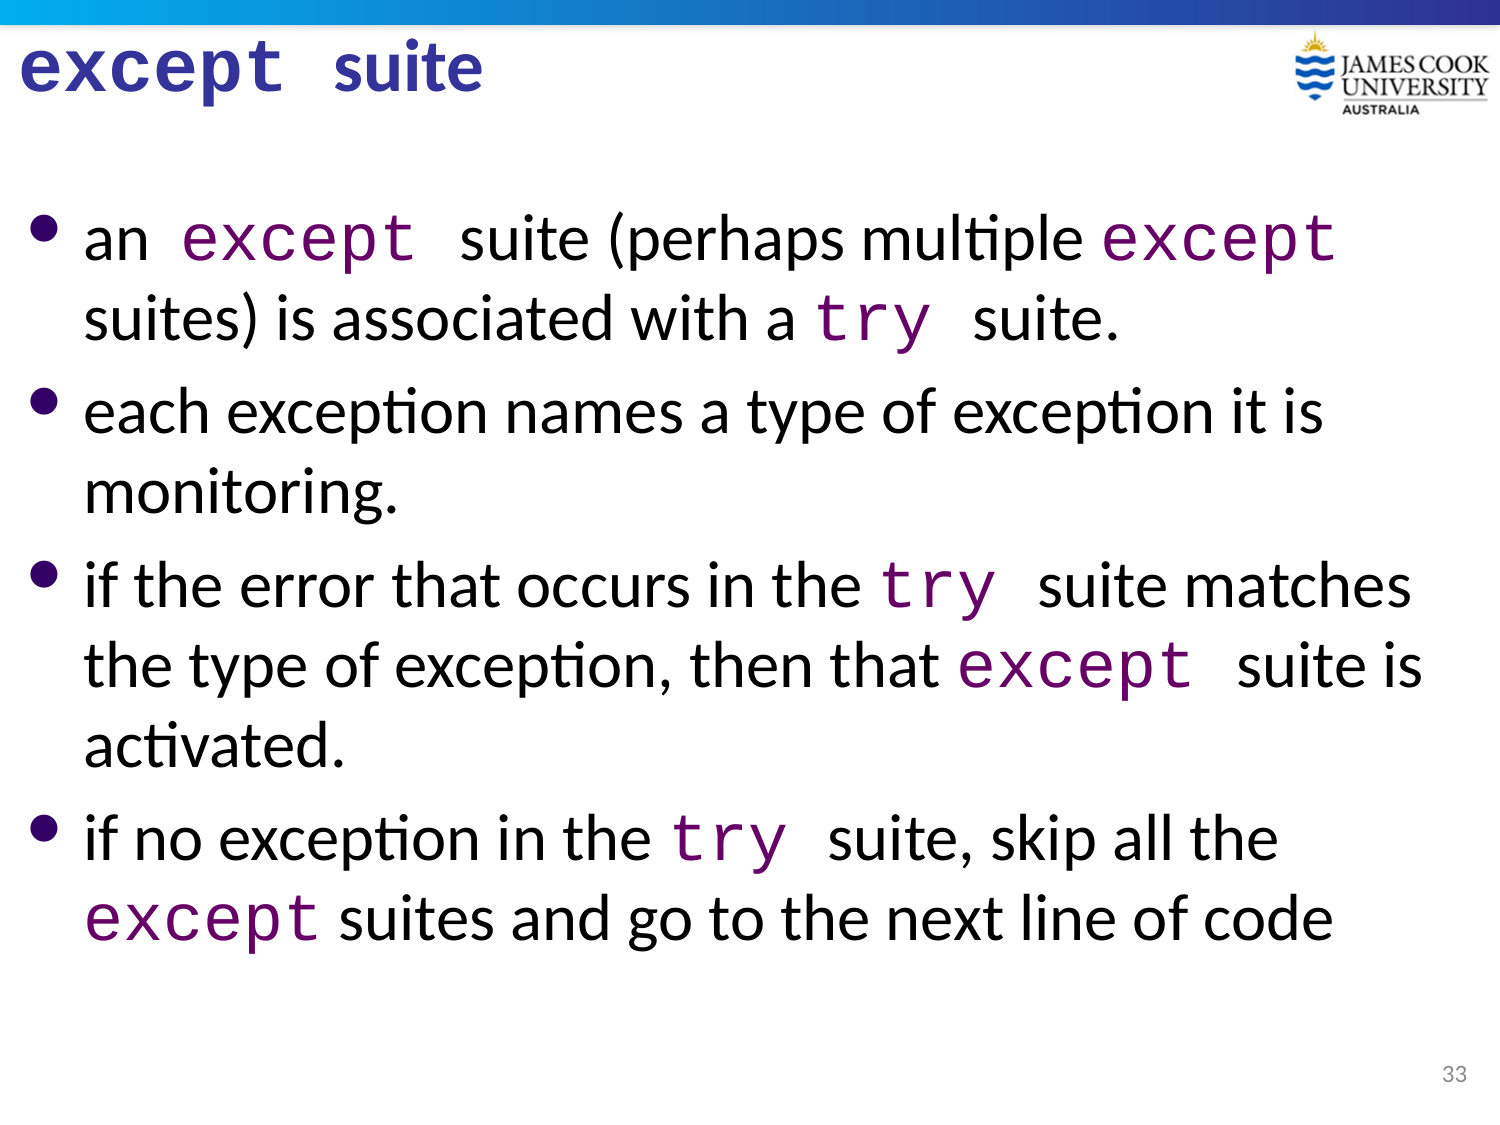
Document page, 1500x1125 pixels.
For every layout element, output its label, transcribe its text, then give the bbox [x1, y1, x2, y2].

picture [1287, 25, 1500, 123]
title except suite [3, 8, 1411, 89]
list an except suite (perhaps multiple except suites) is associated with a try suite. each exception names a type of exception it is monitoring. if the error that occurs in the try suite matches the type of exception, then that except suite is activated. if no exception in the try suite, skip all the except suites and go to the next line of code [11, 186, 1477, 1029]
slide_number 33 [1074, 1042, 1483, 1103]
